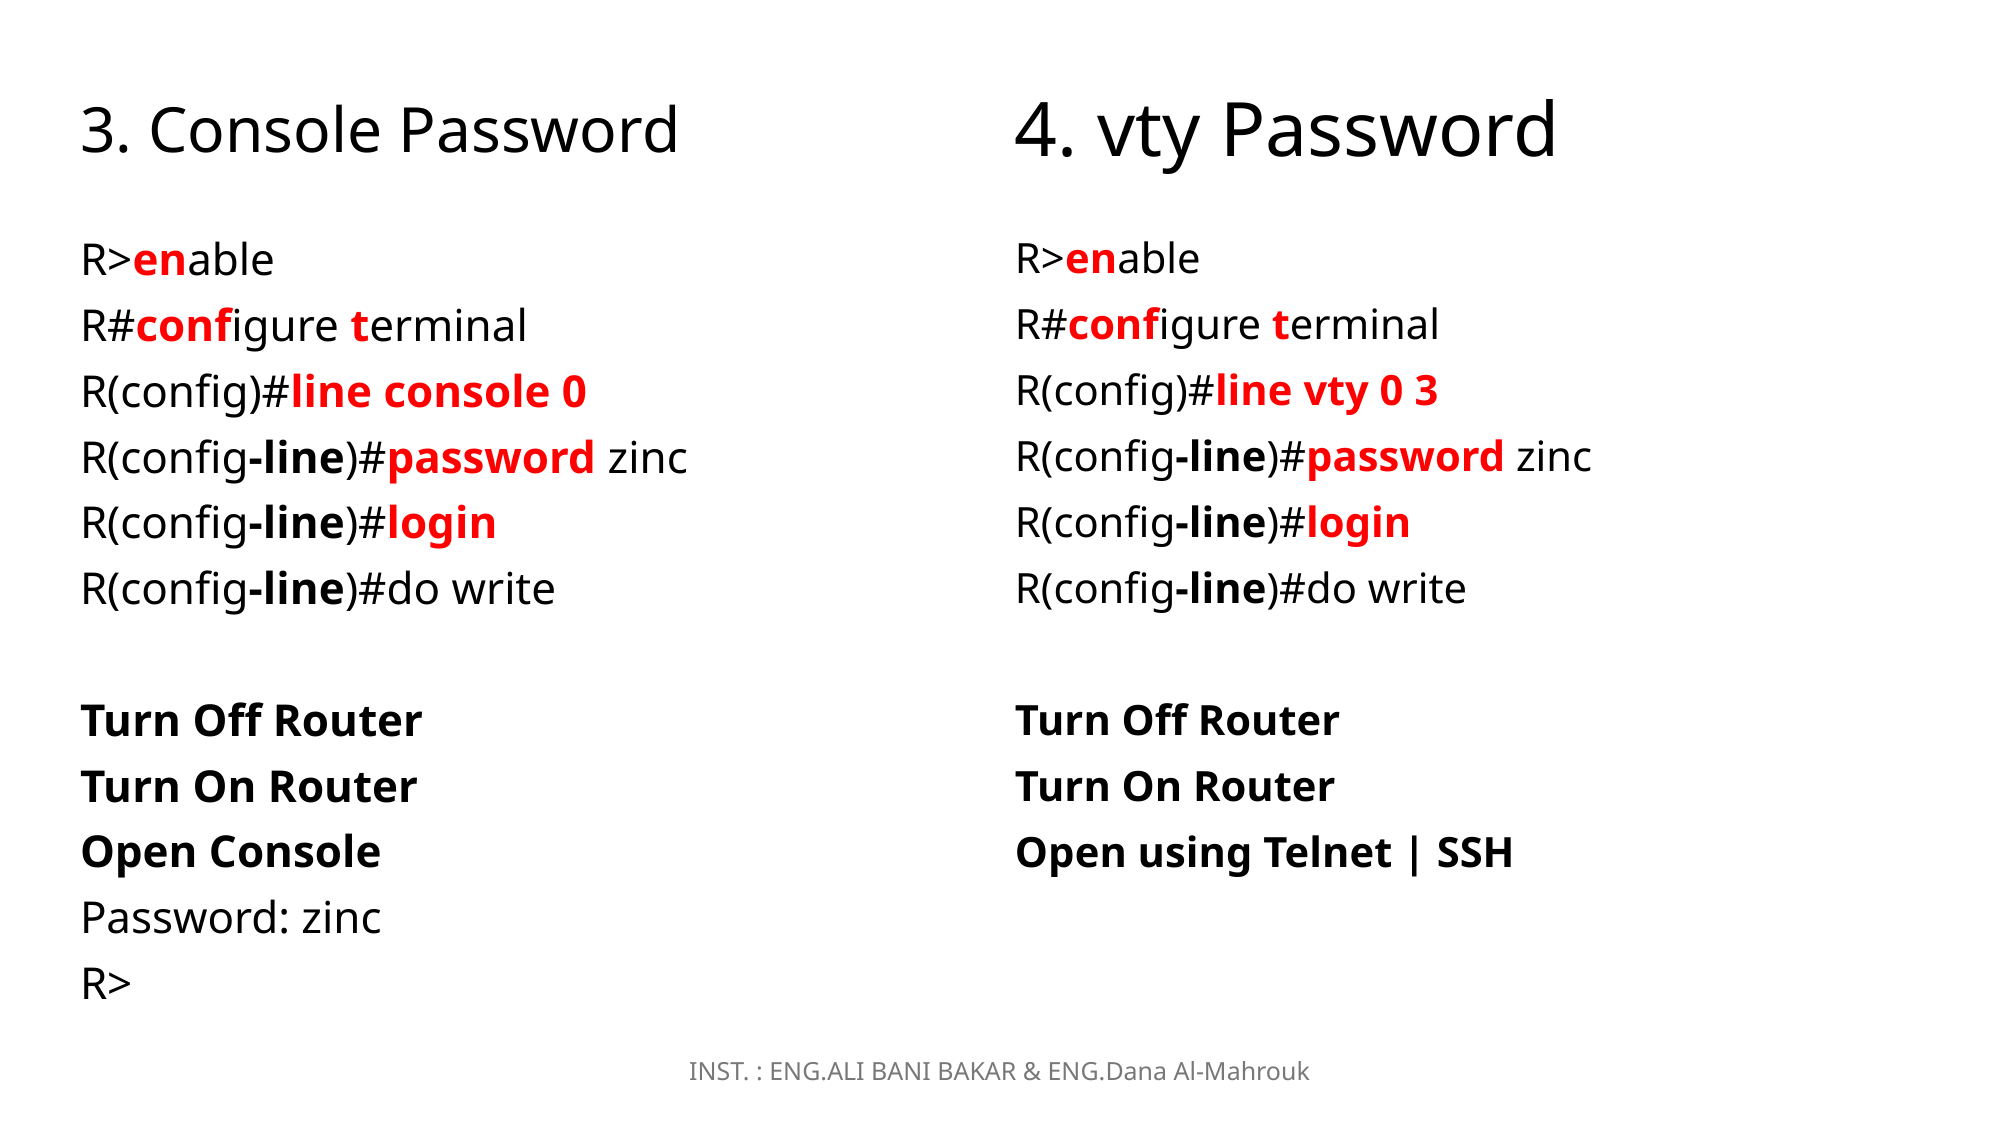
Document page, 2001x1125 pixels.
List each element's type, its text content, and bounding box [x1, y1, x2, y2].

list R>enable R#configure terminal R(config)#line console 0 R(config-line)#password zinc R(config-line)#login R(config-line)#do write Turn Off Router Turn On Router Open Console Password: zinc R> [64, 230, 841, 1025]
footer INST. : ENG.ALI BANI BAKAR & ENG.Dana Al-Mahrouk [662, 1042, 1338, 1103]
title 3. Console Password [64, 68, 699, 196]
text_box R>enable R#configure terminal R(config)#line vty 0 3 R(config-line)#password zinc R(config-line)#login R(config-line)#do write Turn Off Router Turn On Router Open using Telnet | SSH [999, 230, 1776, 1025]
text_box 4. vty Password [999, 68, 1634, 196]
